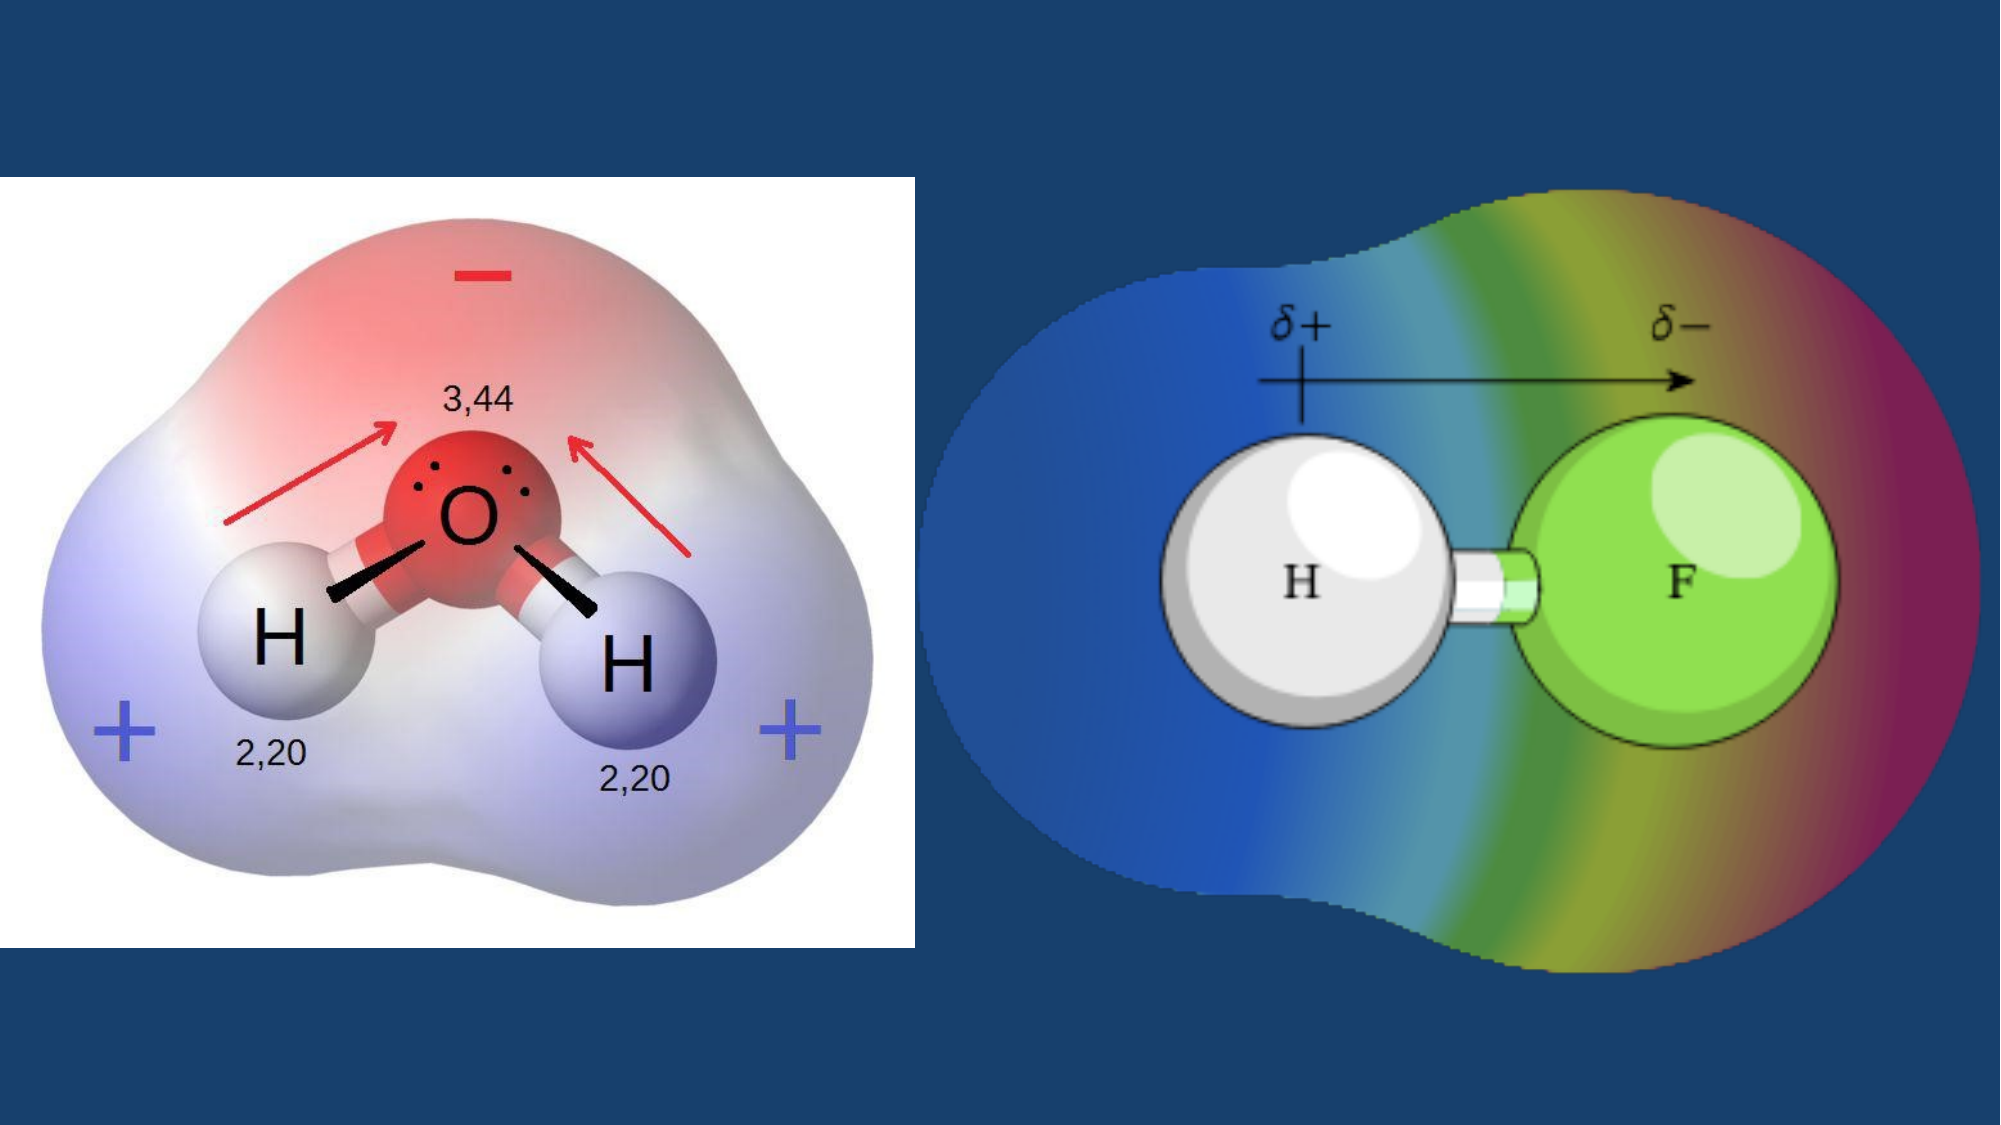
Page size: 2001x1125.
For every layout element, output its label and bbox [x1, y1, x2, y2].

picture [0, 98, 2000, 1066]
